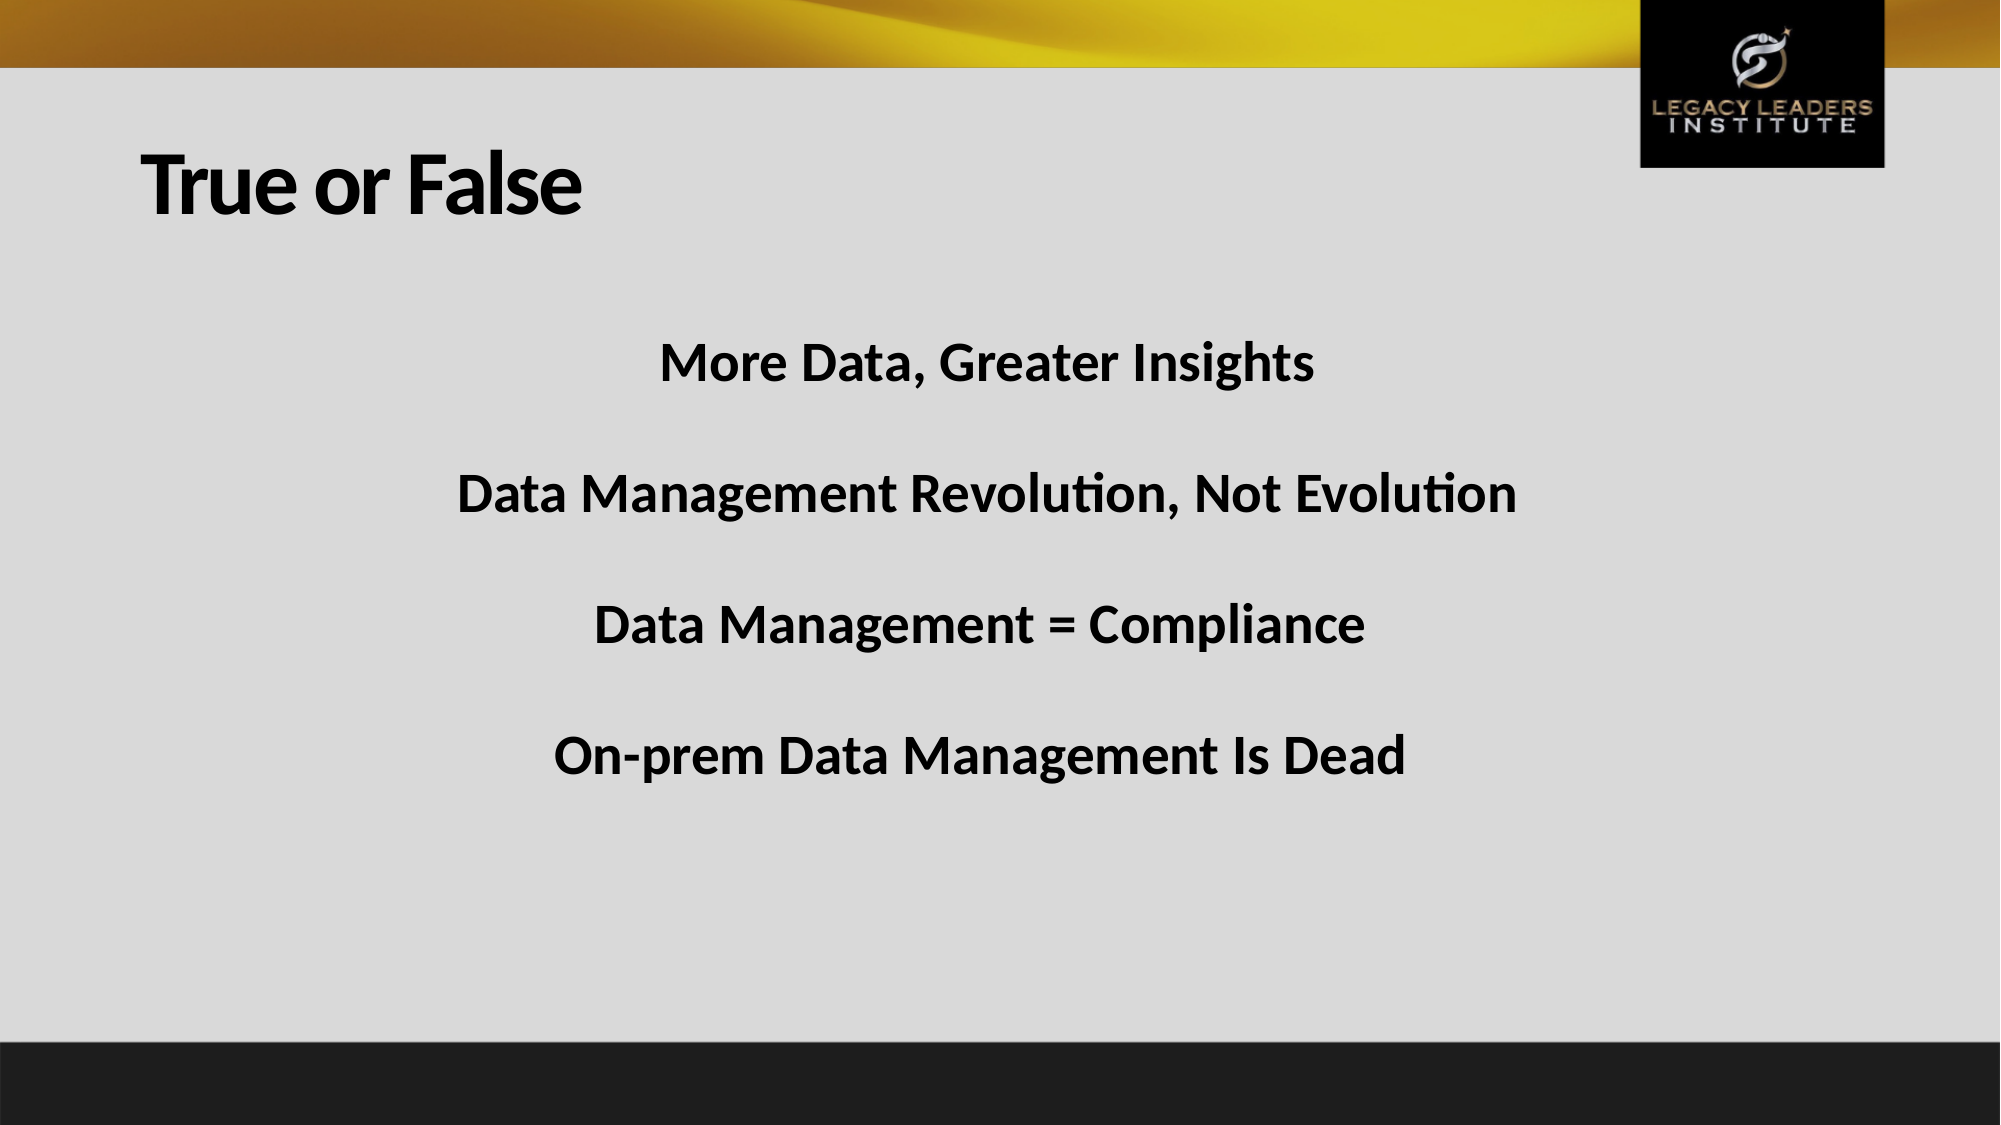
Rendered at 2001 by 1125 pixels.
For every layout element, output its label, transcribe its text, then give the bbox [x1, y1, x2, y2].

list More Data, Greater Insights Data Management Revolution, Not Evolution Data Management = Compliance On-prem Data Management Is Dead [125, 233, 1850, 947]
picture [0, 0, 2000, 1125]
title True or False [125, 87, 1627, 233]
